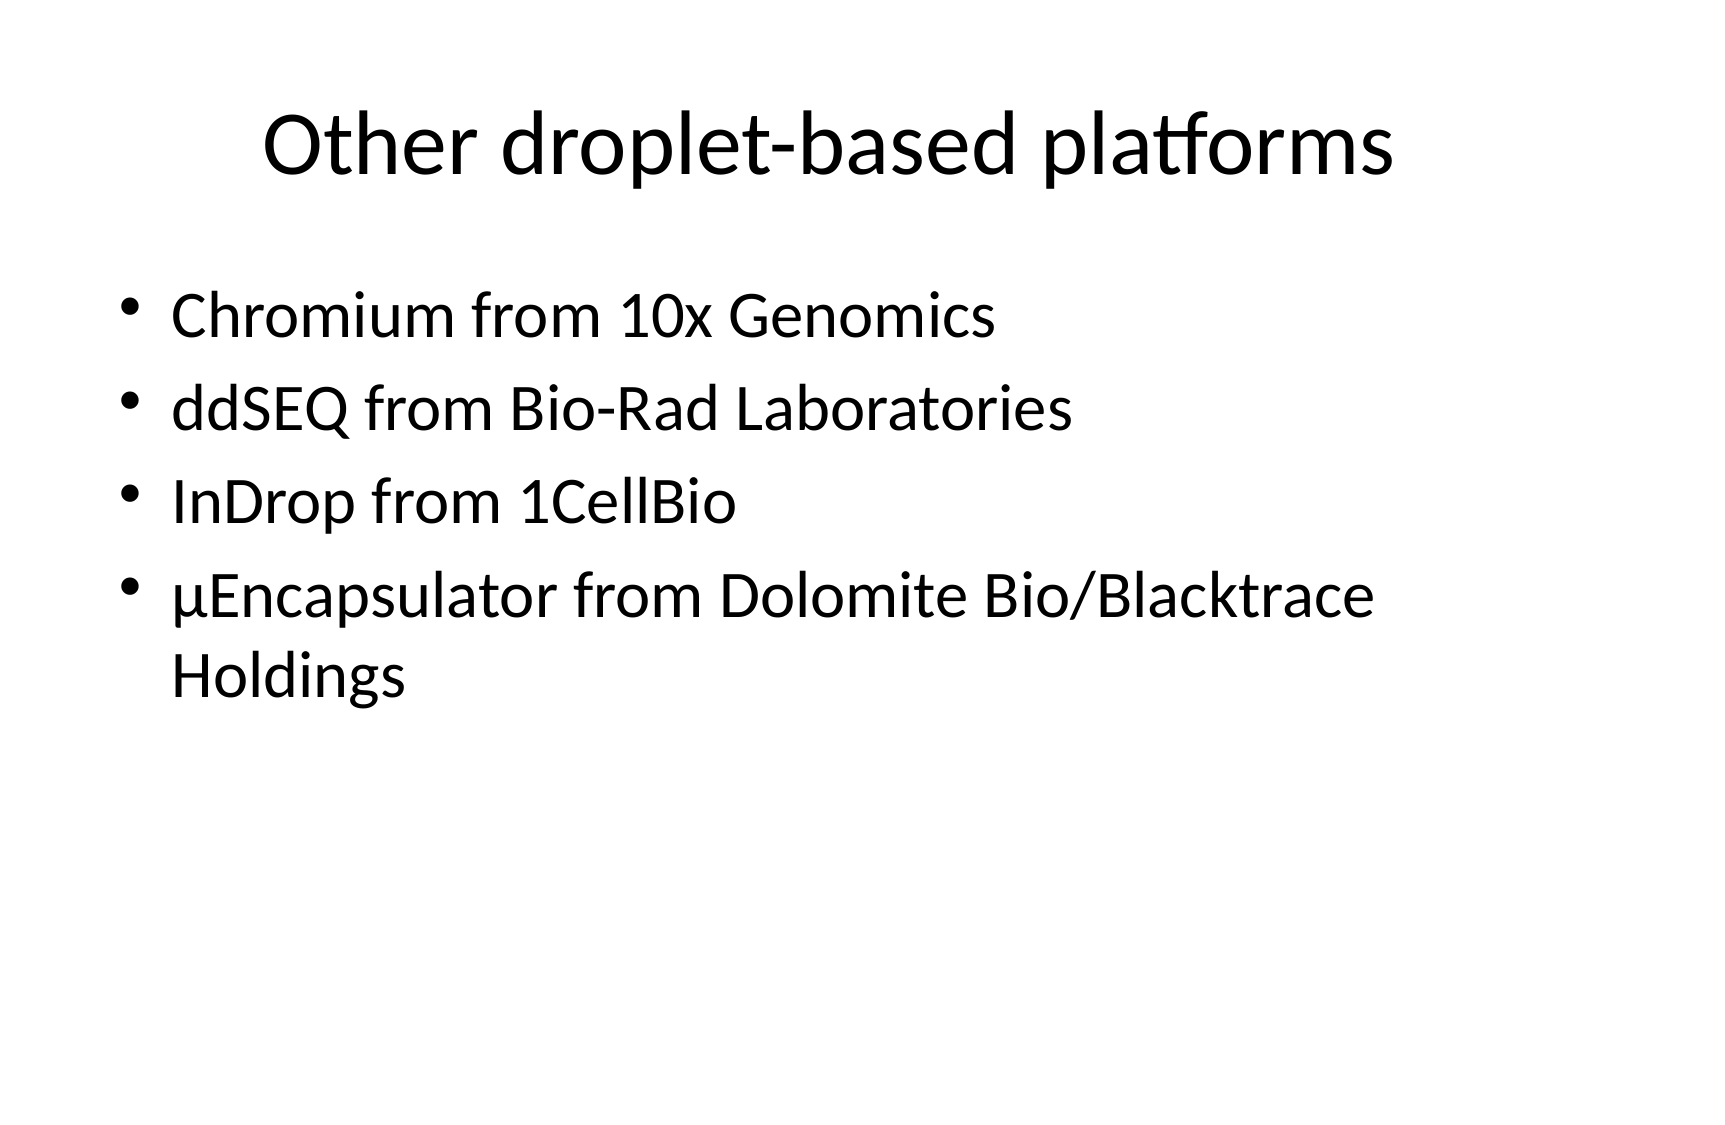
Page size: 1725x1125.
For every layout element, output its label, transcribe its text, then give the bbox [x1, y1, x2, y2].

title Other droplet-based platforms [86, 44, 1639, 233]
list Chromium from 10x Genomics ddSEQ from Bio-Rad Laboratories InDrop from 1CellBio μEncapsulator from Dolomite Bio/Blacktrace Holdings [86, 263, 1639, 916]
